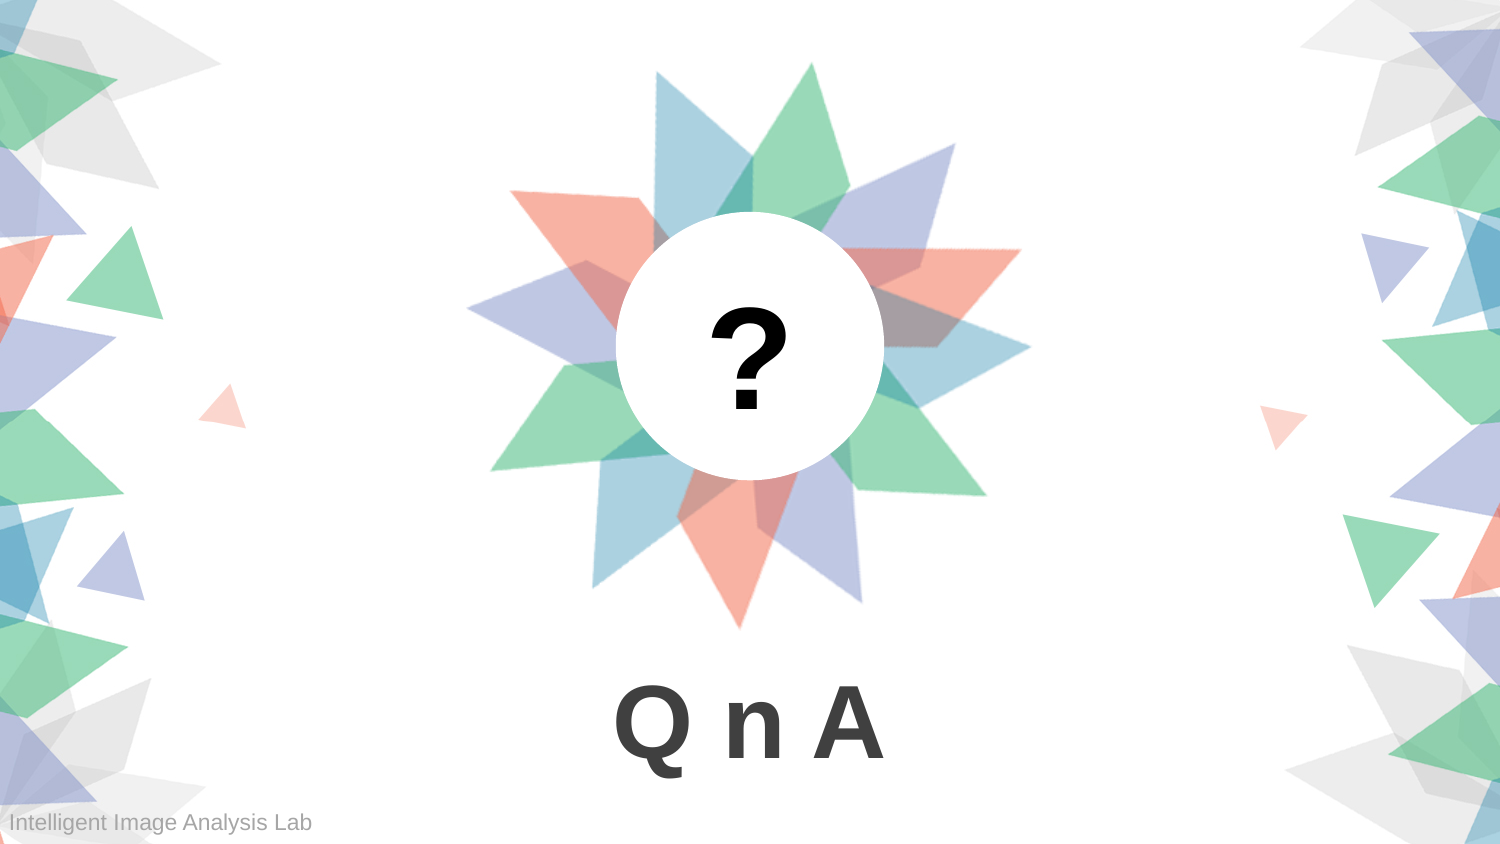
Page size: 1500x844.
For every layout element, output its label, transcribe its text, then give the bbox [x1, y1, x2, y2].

list Q n A [466, 669, 1034, 765]
picture [0, 0, 1500, 844]
text_box ? [690, 256, 833, 447]
